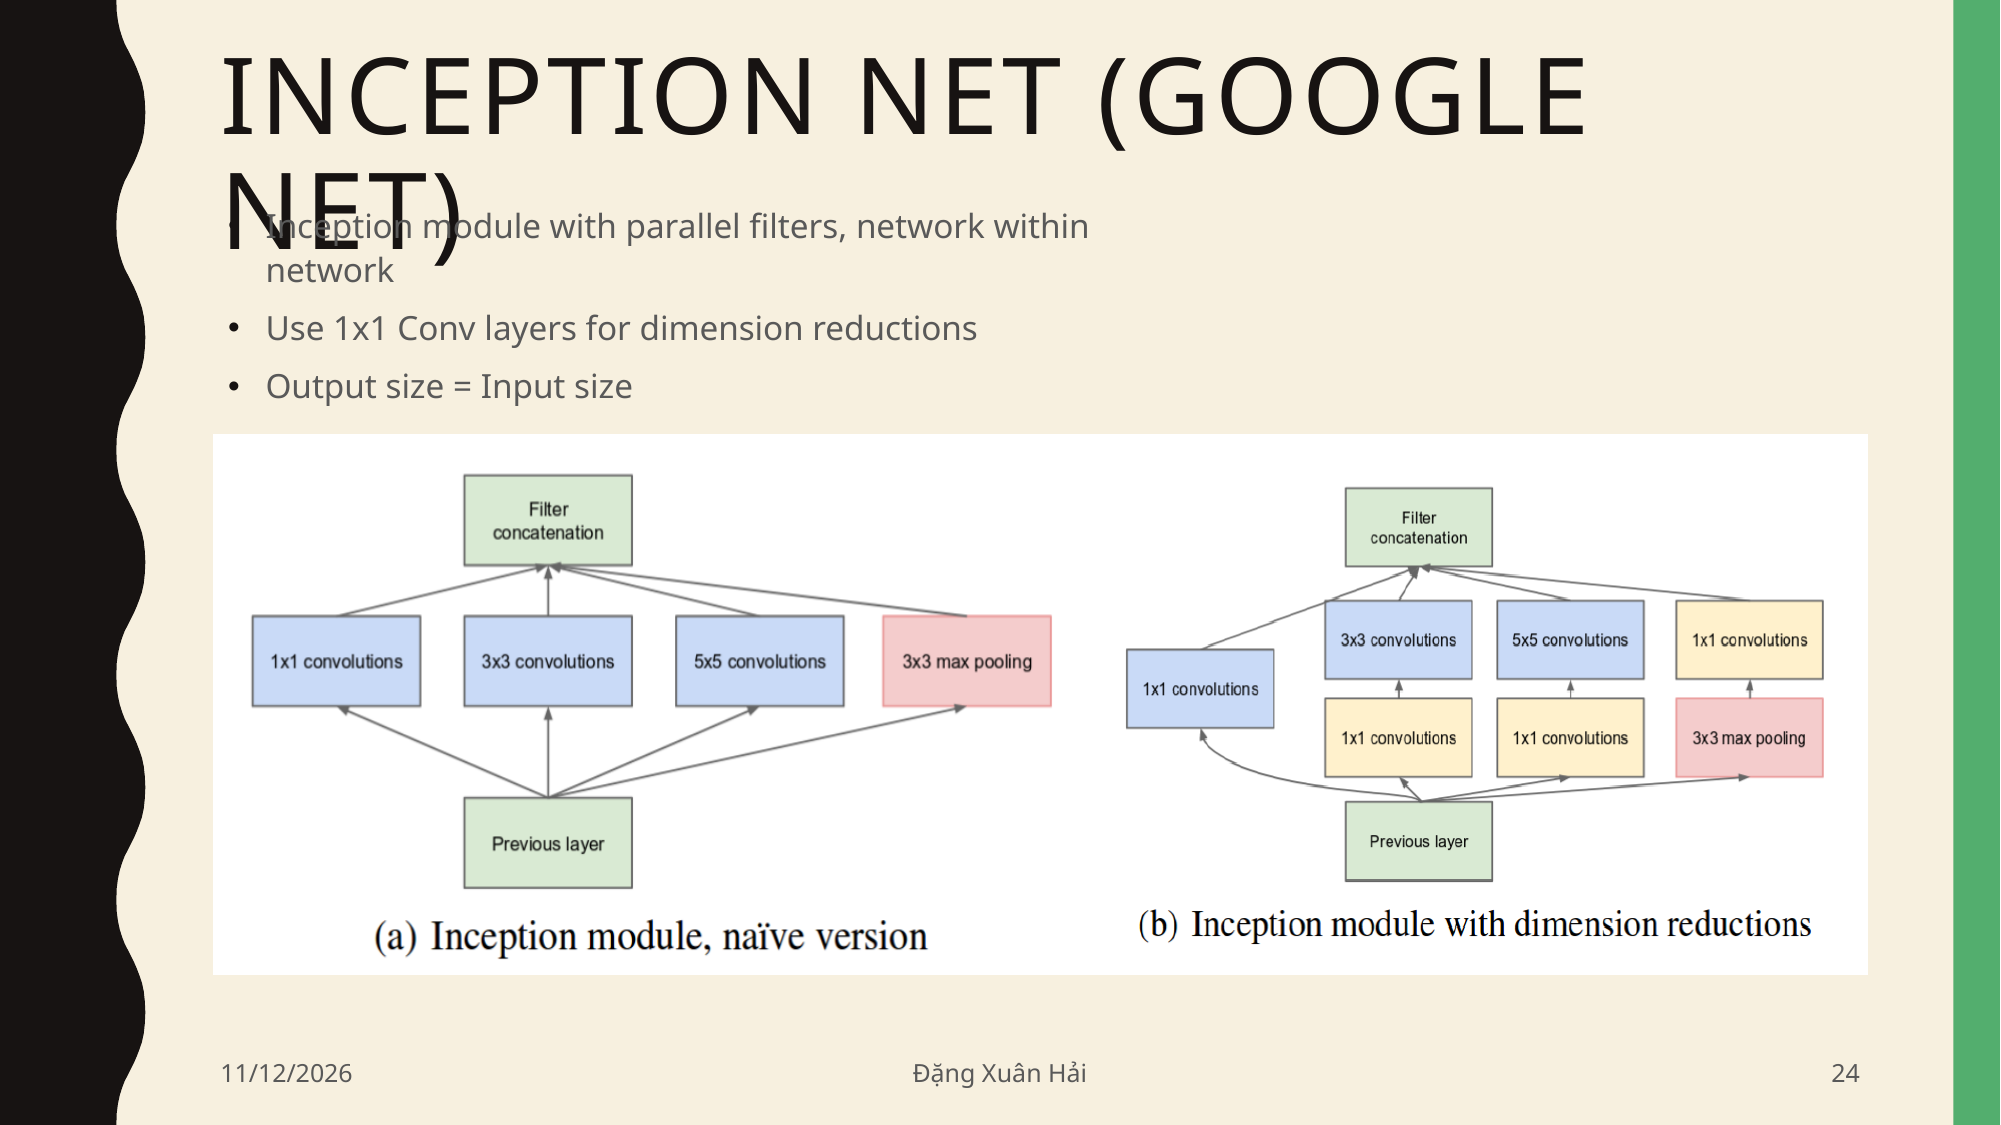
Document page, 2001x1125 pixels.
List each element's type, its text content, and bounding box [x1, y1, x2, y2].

slide_number 24 [1412, 1045, 1875, 1103]
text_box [213, 434, 1868, 975]
title Inception Net (google net) [205, 35, 1875, 280]
list Inception module with parallel filters, network within network Use 1x1 Conv layers for dimension reductions Output size = Input size [213, 193, 1220, 434]
footer Đặng Xuân Hải [662, 1045, 1338, 1103]
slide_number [205, 1045, 588, 1103]
